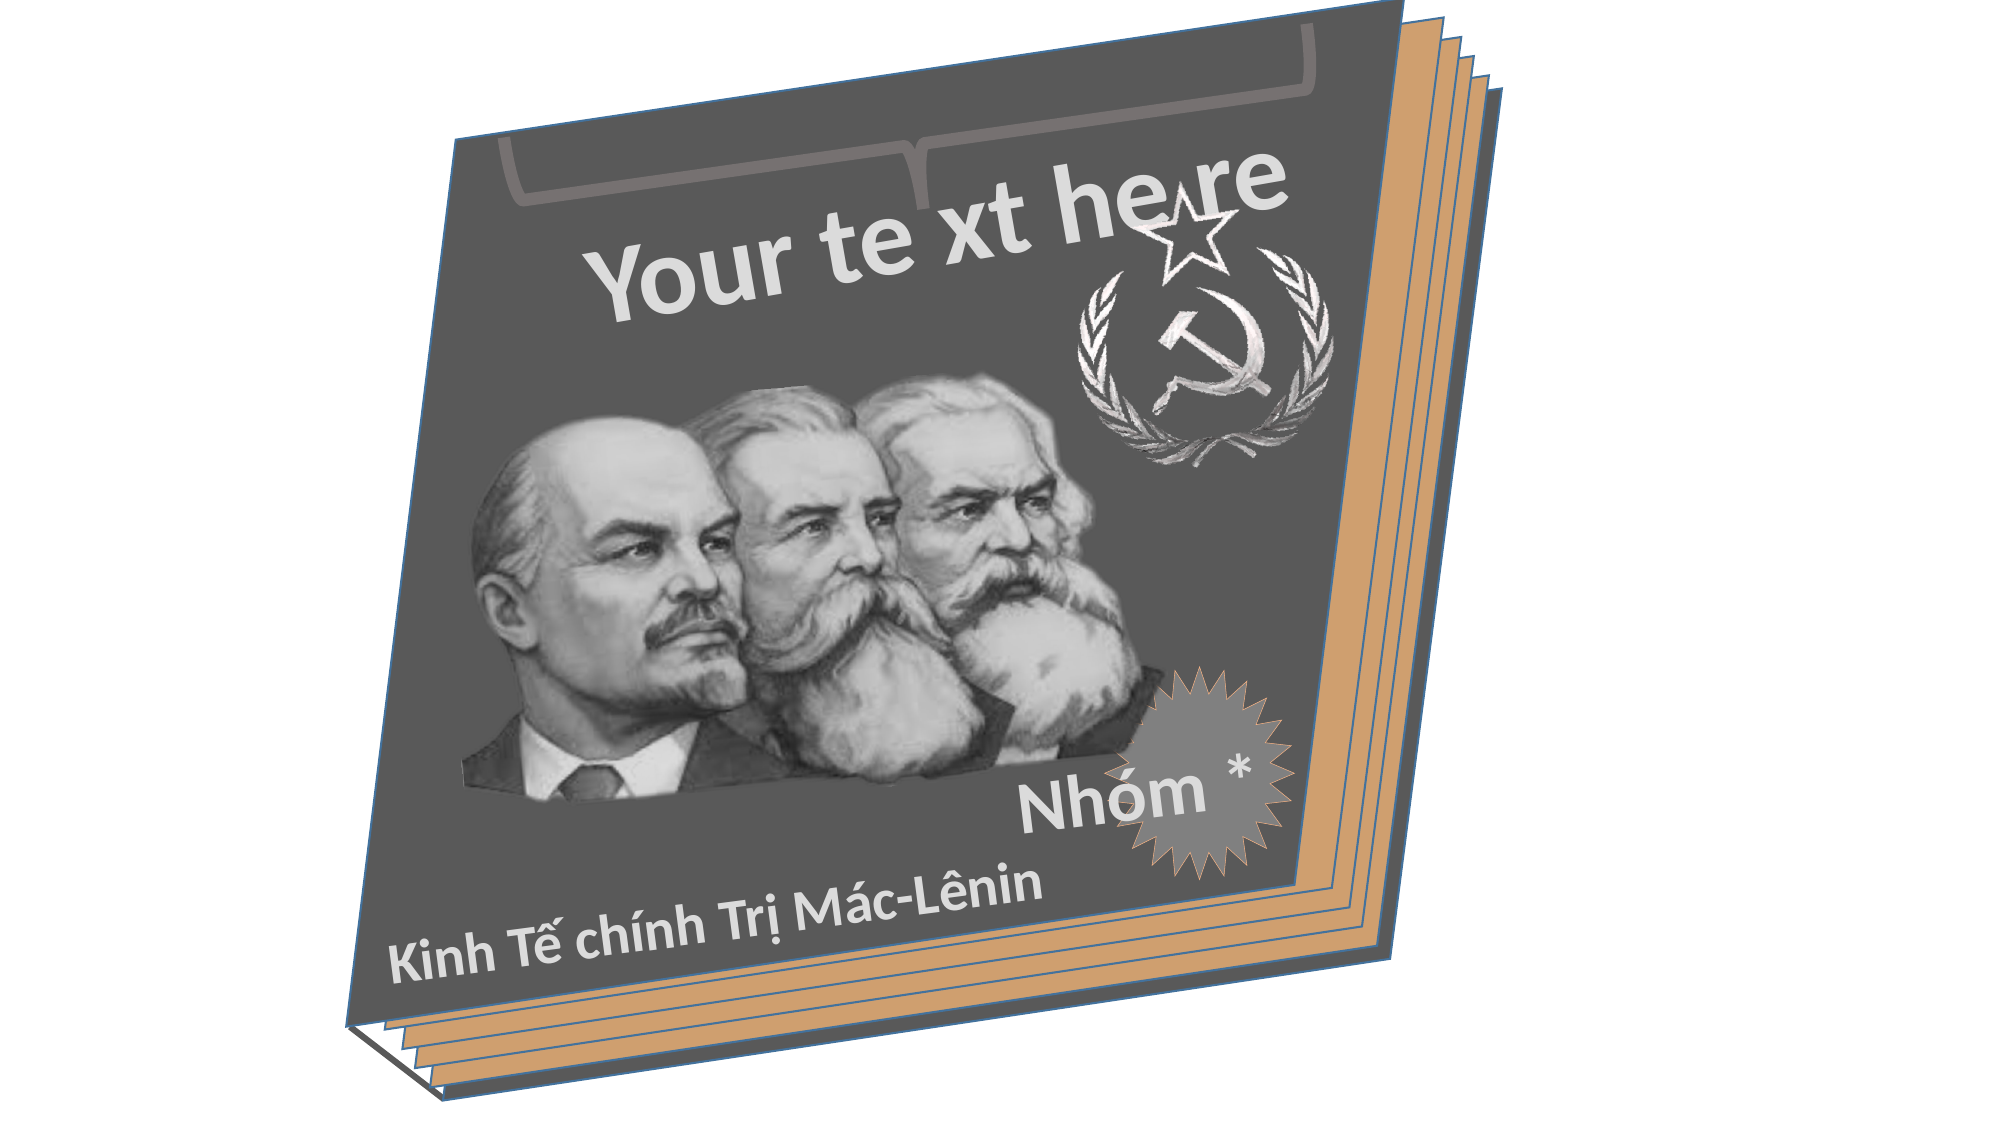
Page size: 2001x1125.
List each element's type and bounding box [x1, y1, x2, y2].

picture [446, 134, 1385, 794]
text_box [268, 85, 1570, 1125]
text_box [874, 23, 1312, 85]
